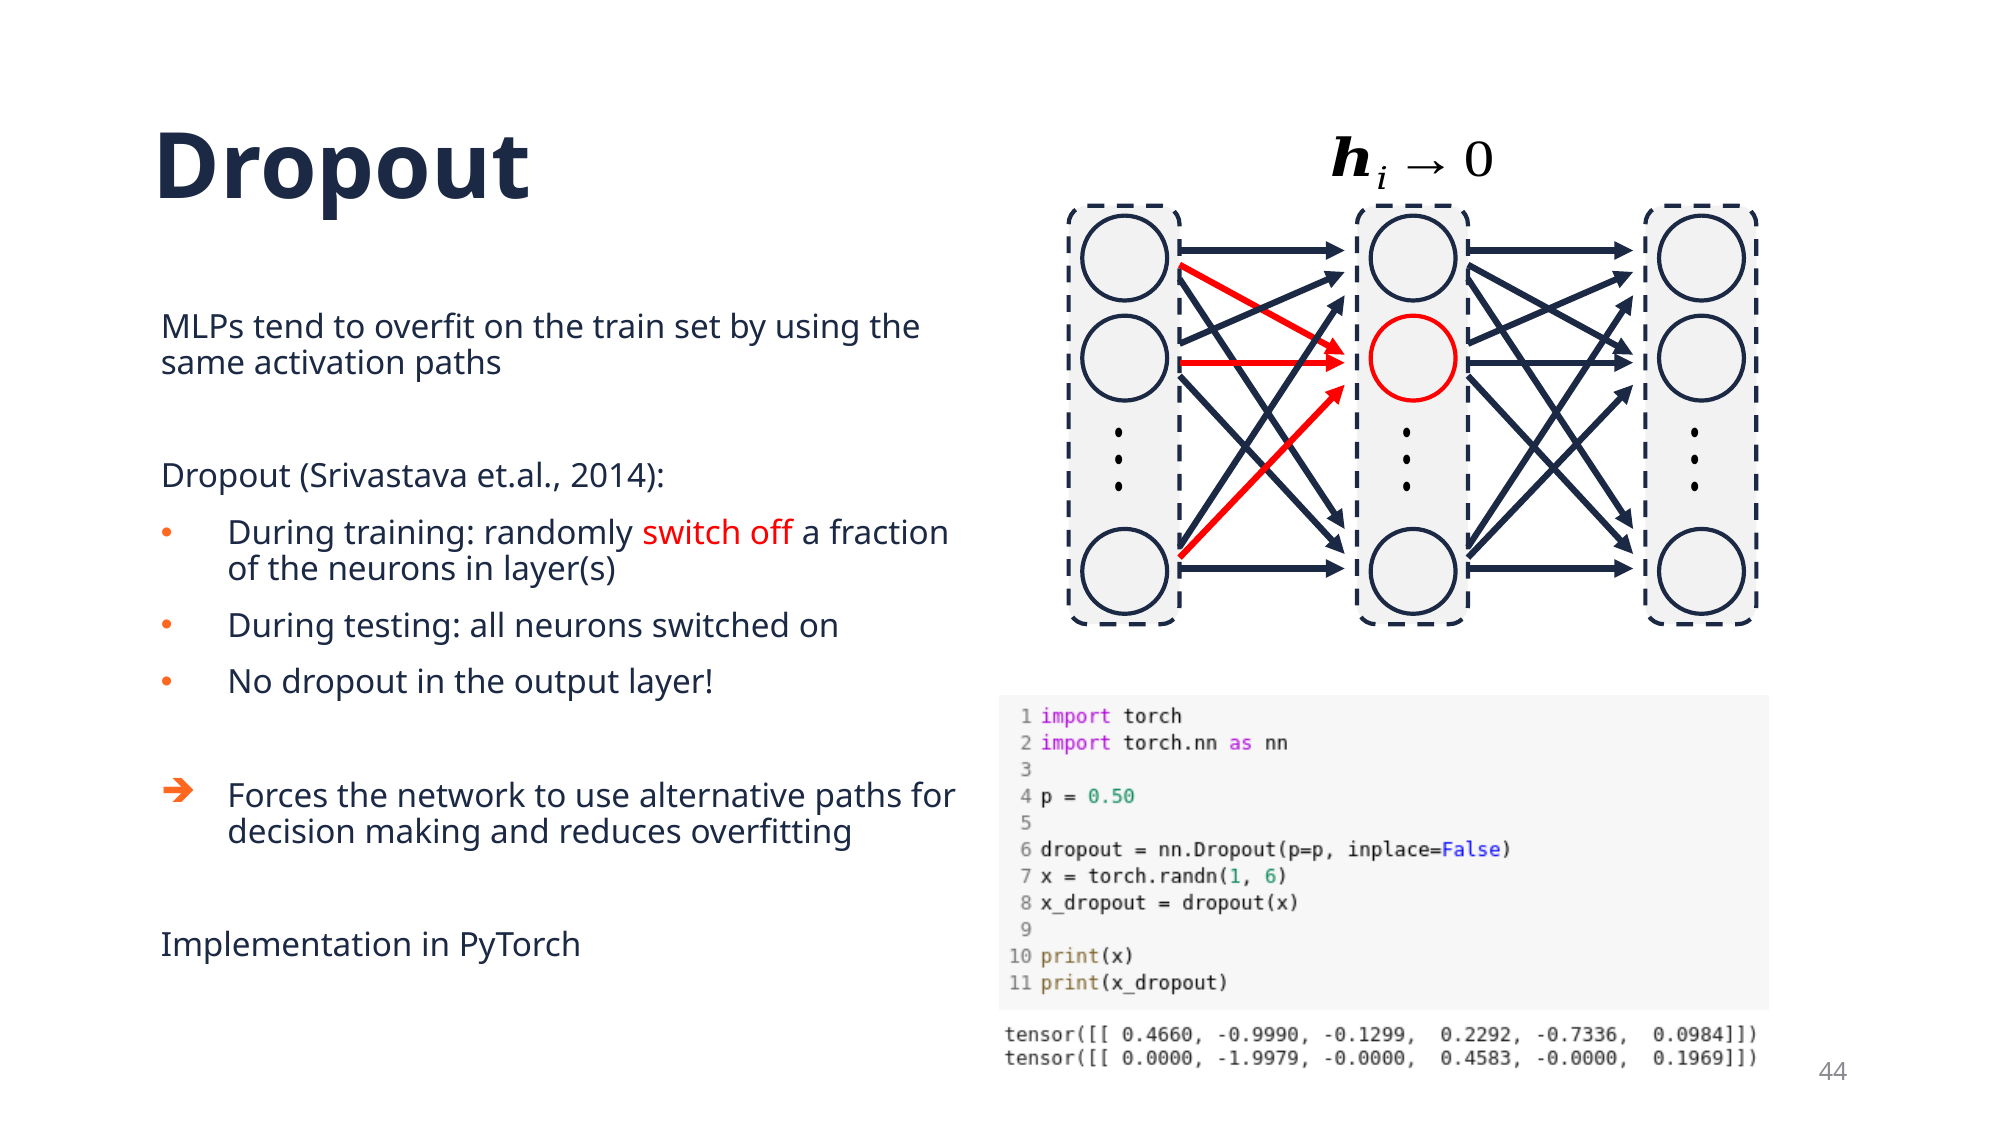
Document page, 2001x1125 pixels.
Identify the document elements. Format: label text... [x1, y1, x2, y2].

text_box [1068, 205, 1757, 625]
title Dropout [137, 59, 1863, 278]
picture [999, 695, 1769, 1076]
slide_number 44 [1412, 1042, 1863, 1103]
